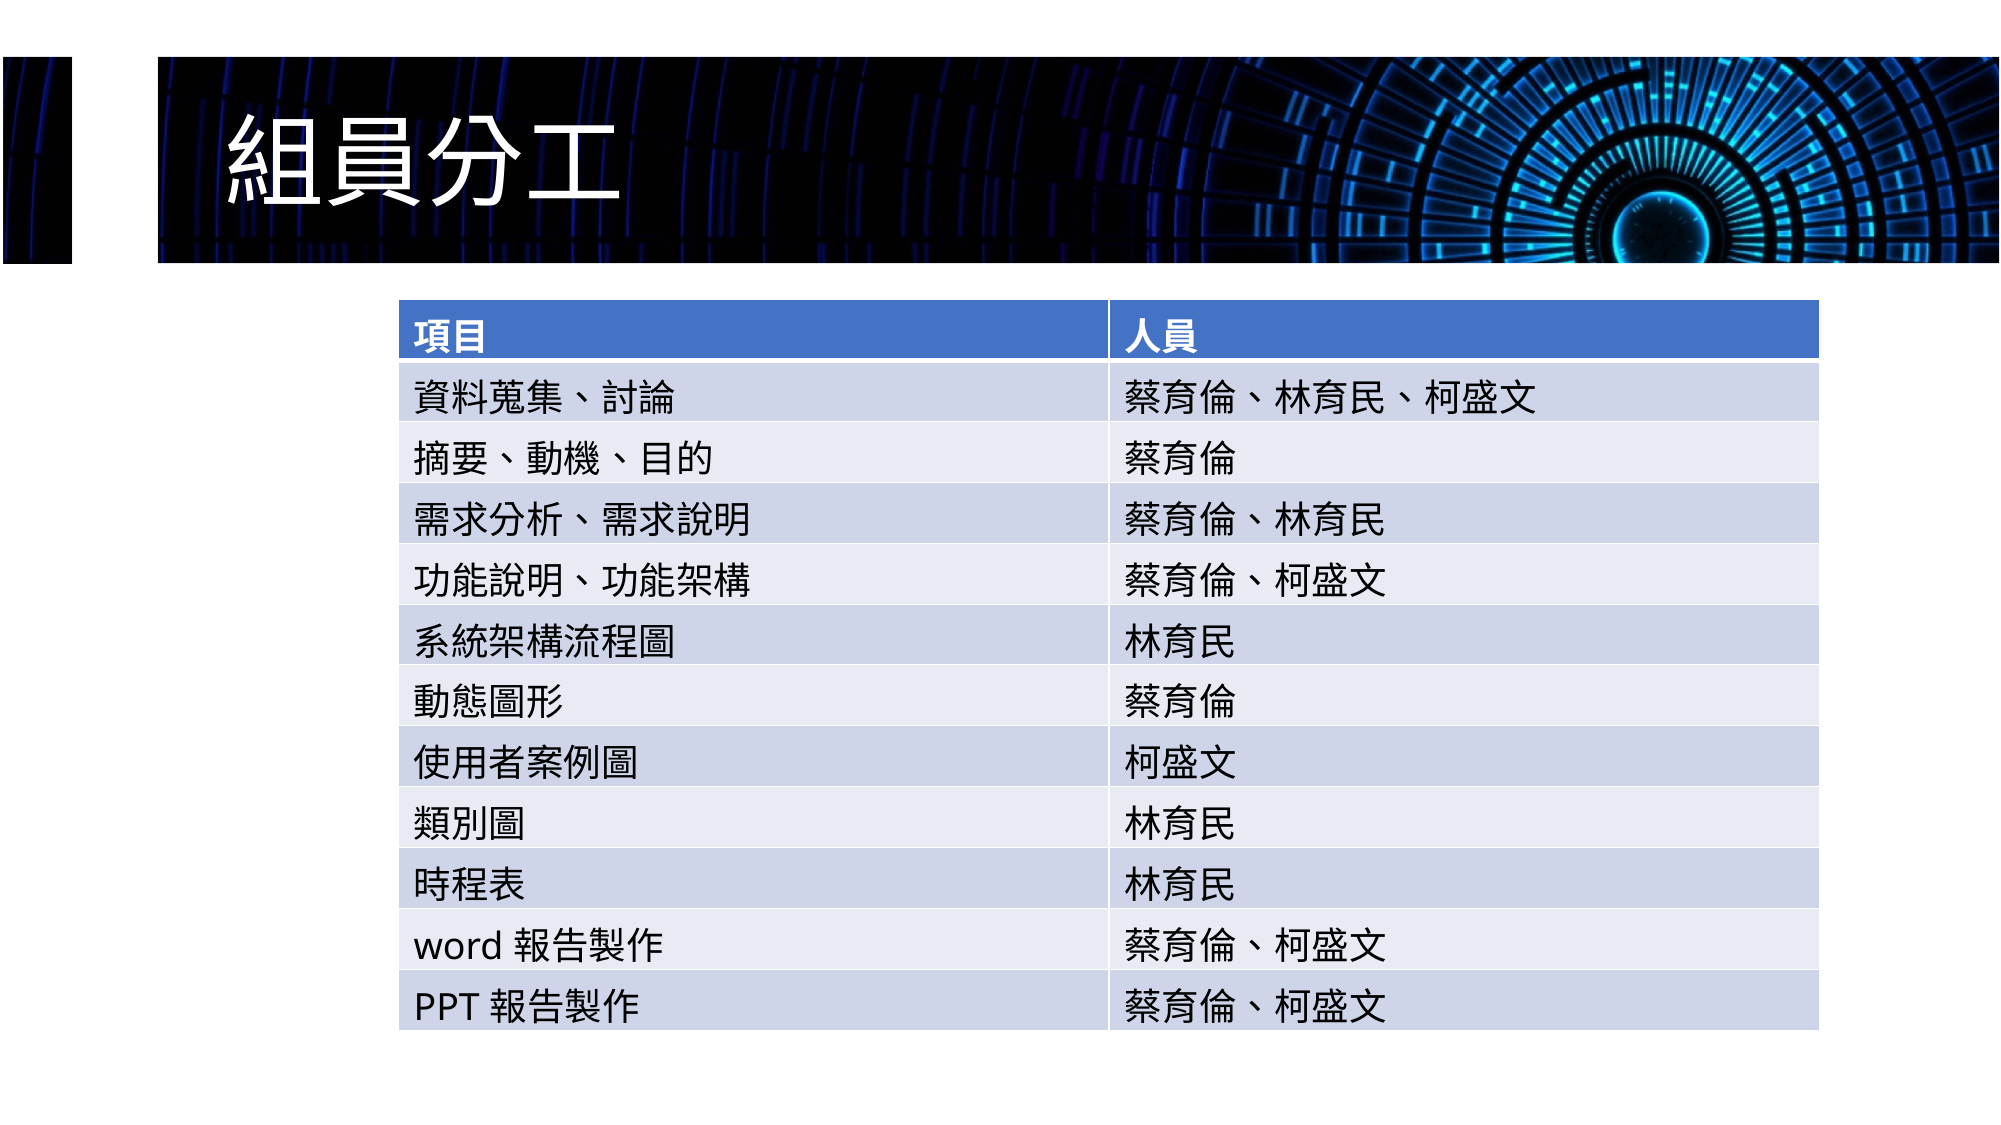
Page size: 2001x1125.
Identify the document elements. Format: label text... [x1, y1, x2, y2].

table_cell 蔡育倫、林育民、柯盛文 [1110, 363, 1819, 421]
table_cell 需求分析、需求說明 [399, 483, 1108, 543]
table_cell 系統架構流程圖 [399, 605, 1108, 664]
table_cell 資料蒐集、討論 [399, 363, 1108, 421]
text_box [0, 55, 2000, 264]
table_cell 功能說明、功能架構 [399, 544, 1108, 604]
table_cell 林育民 [1110, 787, 1819, 847]
table_cell 蔡育倫、柯盛文 [1110, 544, 1819, 604]
table_cell 柯盛文 [1110, 726, 1819, 786]
table_cell PPT報告製作 [399, 970, 1108, 1030]
table_cell 時程表 [399, 848, 1108, 908]
table_cell 蔡育倫 [1110, 665, 1819, 725]
table_cell 蔡育倫、林育民 [1110, 483, 1819, 543]
table_cell 蔡育倫 [1110, 422, 1819, 482]
table_cell 摘要、動機、目的 [399, 422, 1108, 482]
table_cell 蔡育倫、柯盛文 [1110, 909, 1819, 969]
table_cell 林育民 [1110, 848, 1819, 908]
table_cell 類別圖 [399, 787, 1108, 847]
table_header 項目 [399, 300, 1108, 358]
table_header 人員 [1110, 300, 1819, 358]
table_cell 林育民 [1110, 605, 1819, 664]
table_cell word報告製作 [399, 909, 1108, 969]
table_cell 蔡育倫、柯盛文 [1110, 970, 1819, 1030]
table_cell 使用者案例圖 [399, 726, 1108, 786]
table_cell 動態圖形 [399, 665, 1108, 725]
